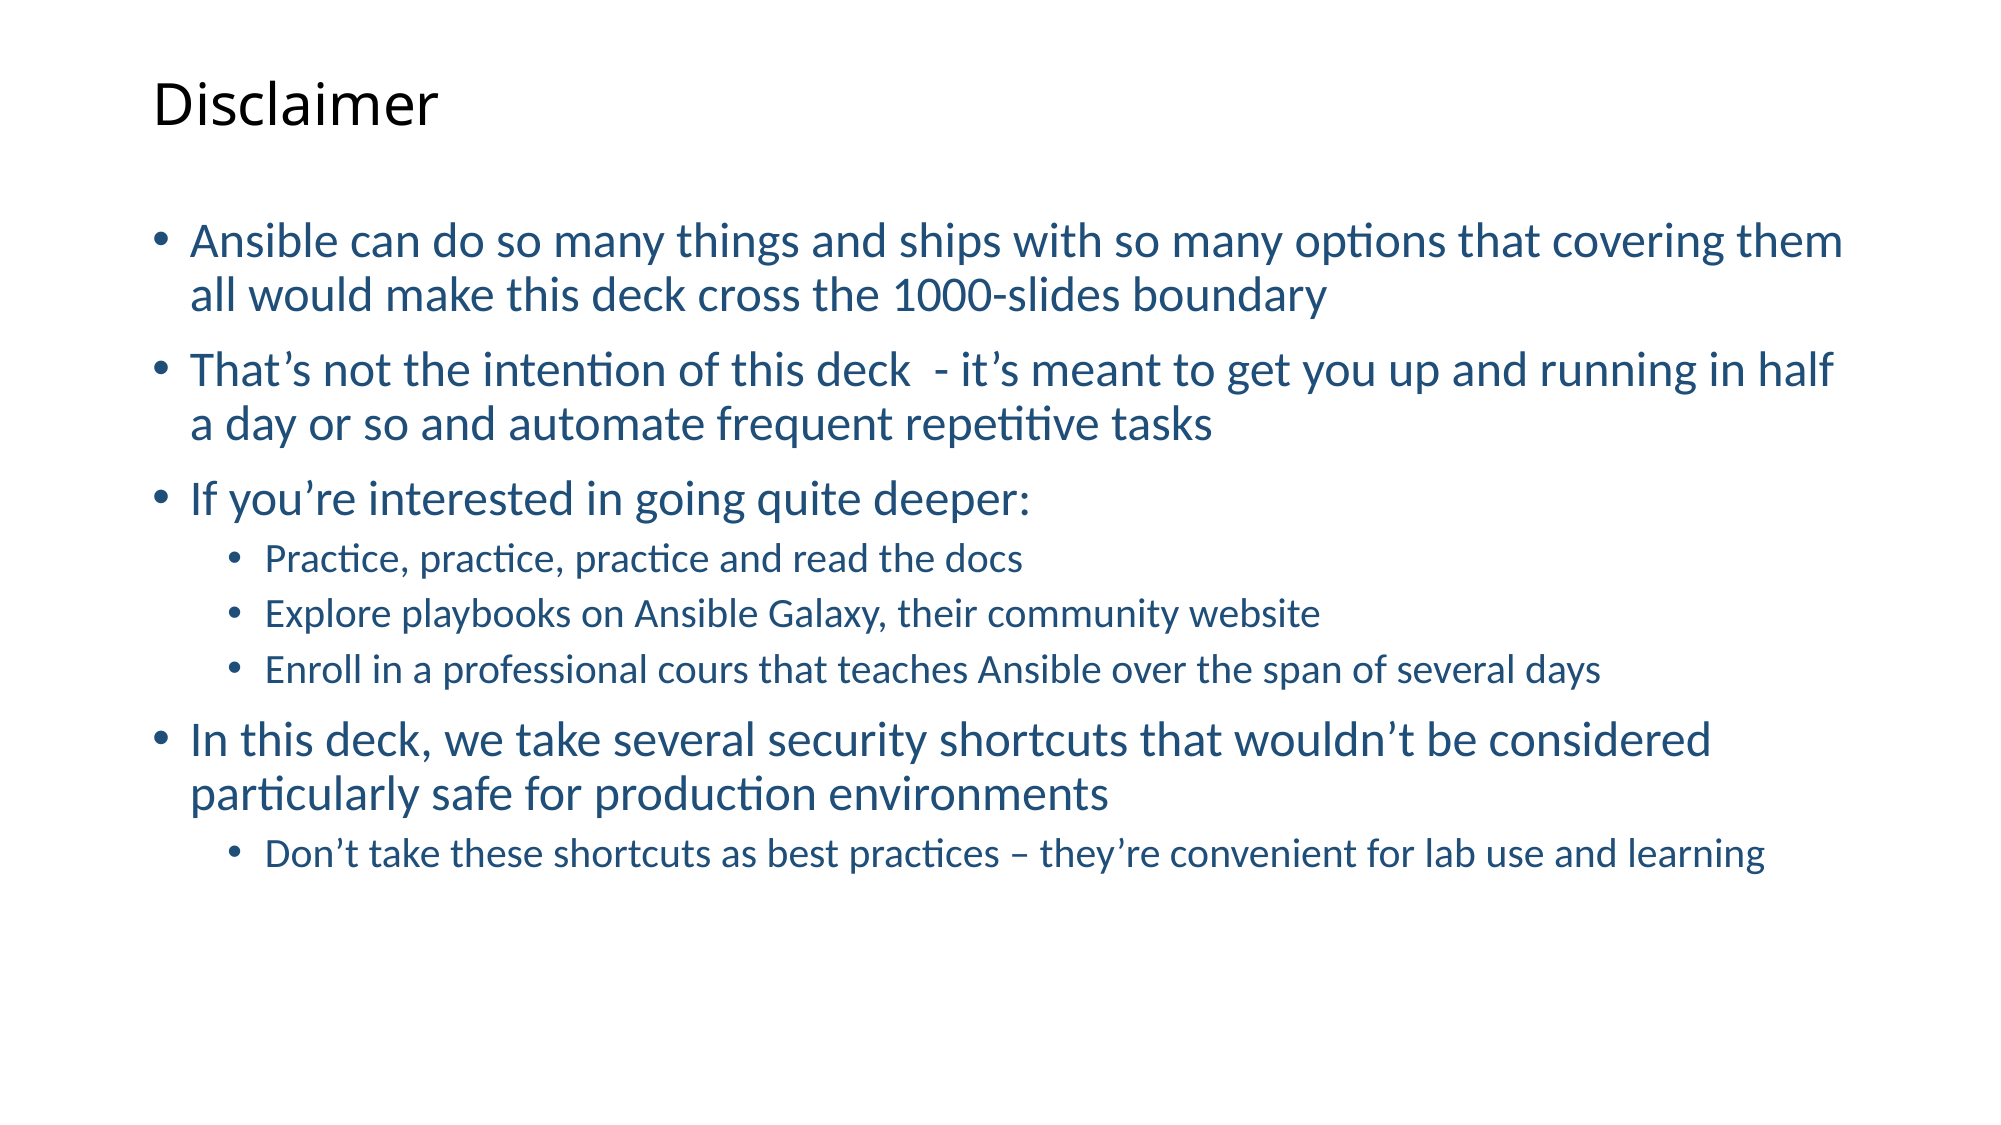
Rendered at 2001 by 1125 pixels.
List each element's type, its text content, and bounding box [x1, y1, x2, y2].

list Ansible can do so many things and ships with so many options that covering them all would make this deck cross the 1000-slides boundary That’s not the intention of this deck - it’s meant to get you up and running in half a day or so and automate frequent repetitive tasks If you’re interested in going quite deeper: Practice, practice, practice and read the docs Explore playbooks on Ansible Galaxy, their community website Enroll in a professional cours that teaches Ansible over the span of several days In this deck, we take several security shortcuts that wouldn’t be considered particularly safe for production environments Don’t take these shortcuts as best practices – they’re convenient for lab use and learning [137, 207, 1863, 1014]
title Disclaimer [137, 59, 1863, 153]
